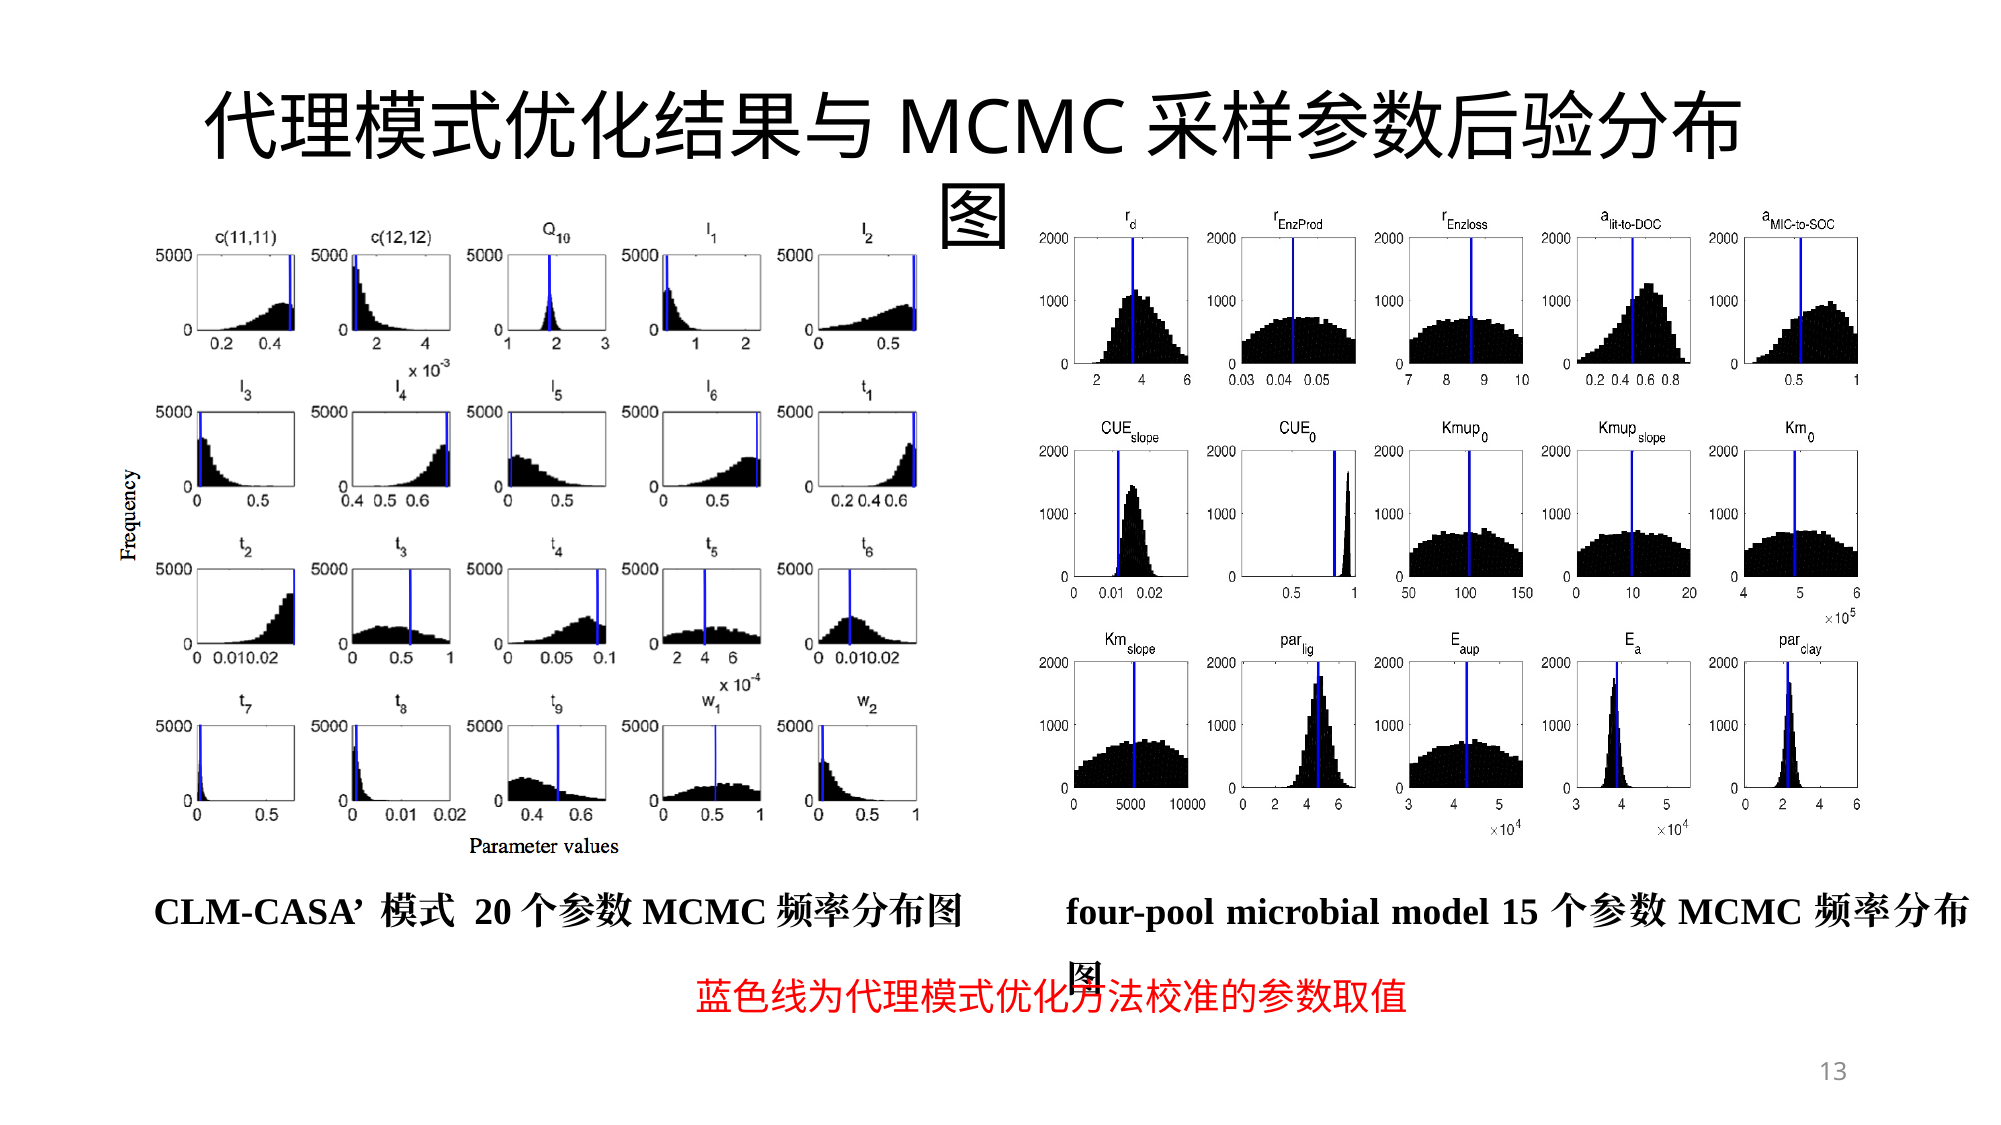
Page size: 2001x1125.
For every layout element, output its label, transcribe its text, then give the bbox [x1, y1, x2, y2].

text_box CLM-CASA’ 模式 20个参数MCMC频率分布图 [138, 858, 1051, 940]
text_box 蓝色线为代理模式优化方法校准的参数取值 [294, 965, 1809, 1025]
text_box four-pool microbial model 15个参数MCMC频率分布图 [1051, 857, 1986, 1125]
picture [74, 195, 1964, 877]
text_box 代理模式优化结果与MCMC采样参数后验分布图 [161, 71, 1787, 206]
slide_number 13 [1412, 1042, 1863, 1103]
